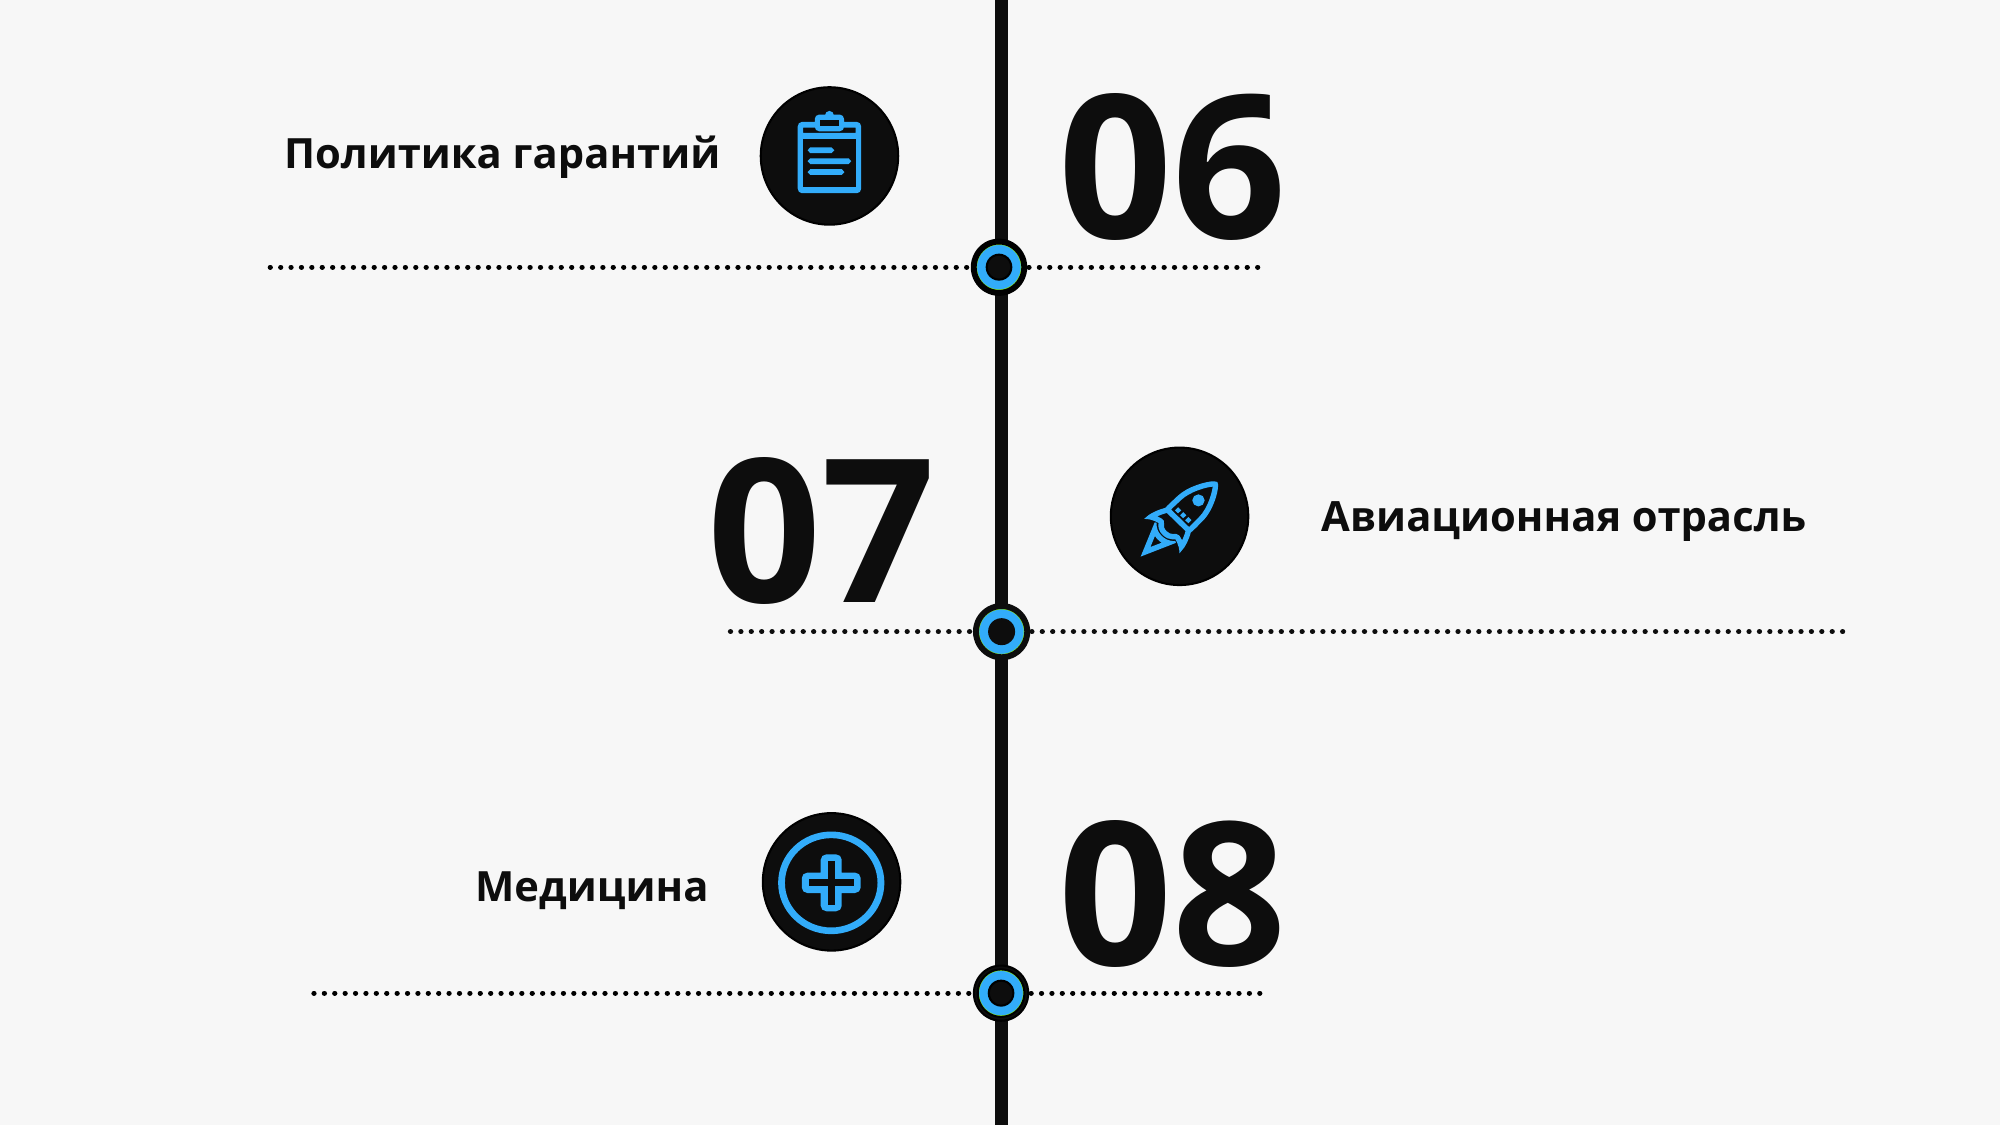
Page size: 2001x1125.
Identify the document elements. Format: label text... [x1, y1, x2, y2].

text_box [1142, 482, 1218, 555]
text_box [304, 757, 1307, 1021]
text_box [1109, 446, 1250, 587]
text_box 07 [687, 394, 956, 650]
text_box Авиационная отрасль [1306, 482, 1843, 548]
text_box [215, 31, 1307, 295]
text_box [724, 604, 1843, 660]
